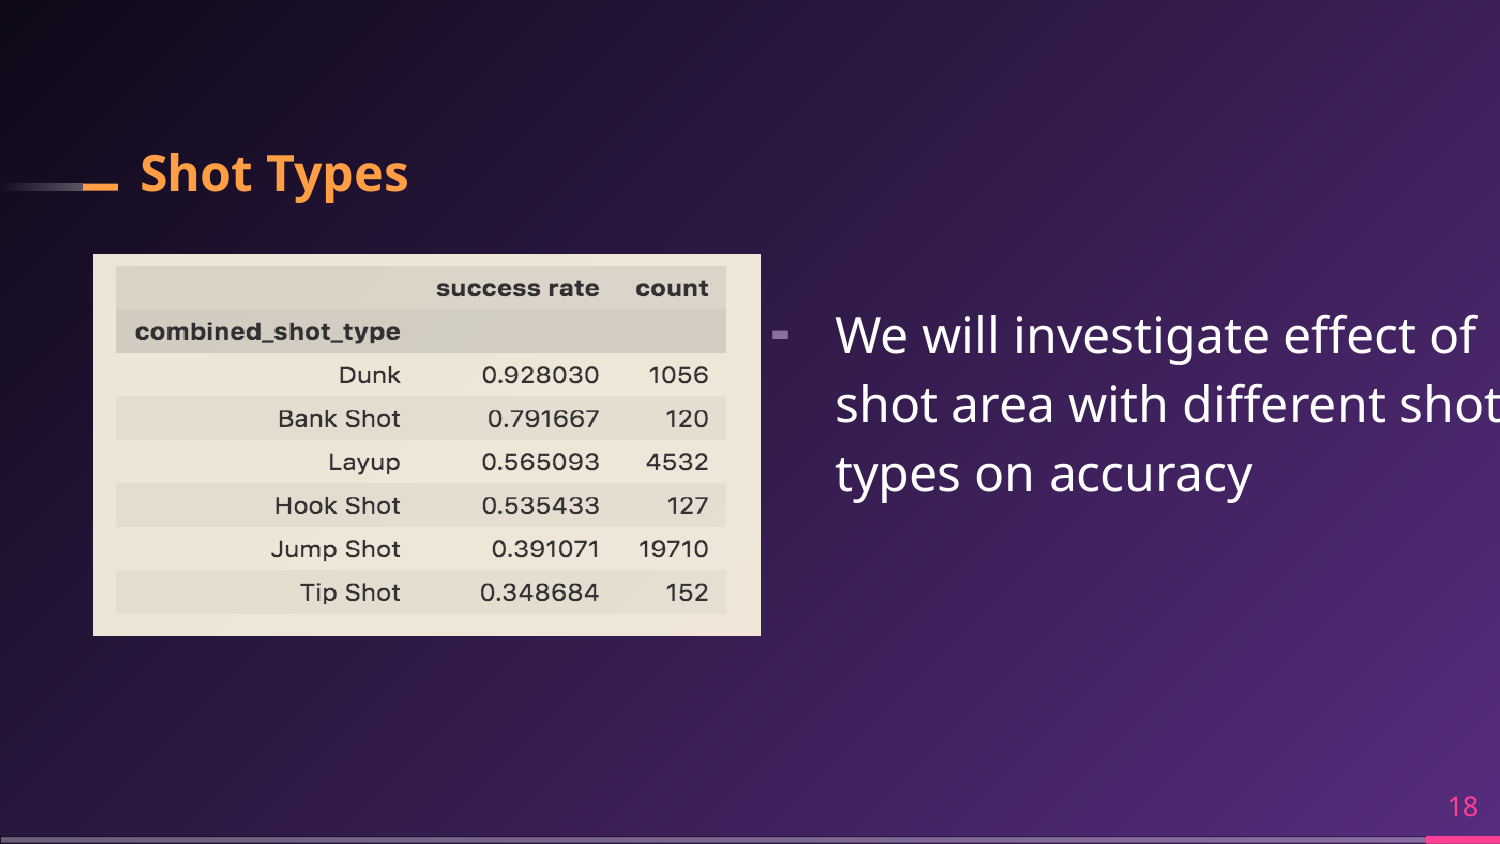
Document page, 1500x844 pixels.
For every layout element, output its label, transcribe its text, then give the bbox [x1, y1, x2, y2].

title Shot Types [140, 137, 1011, 203]
list We will investigate effect of shot area with different shot types on accuracy [760, 294, 1500, 741]
picture [93, 254, 761, 636]
slide_number ‹#› [1426, 779, 1500, 837]
